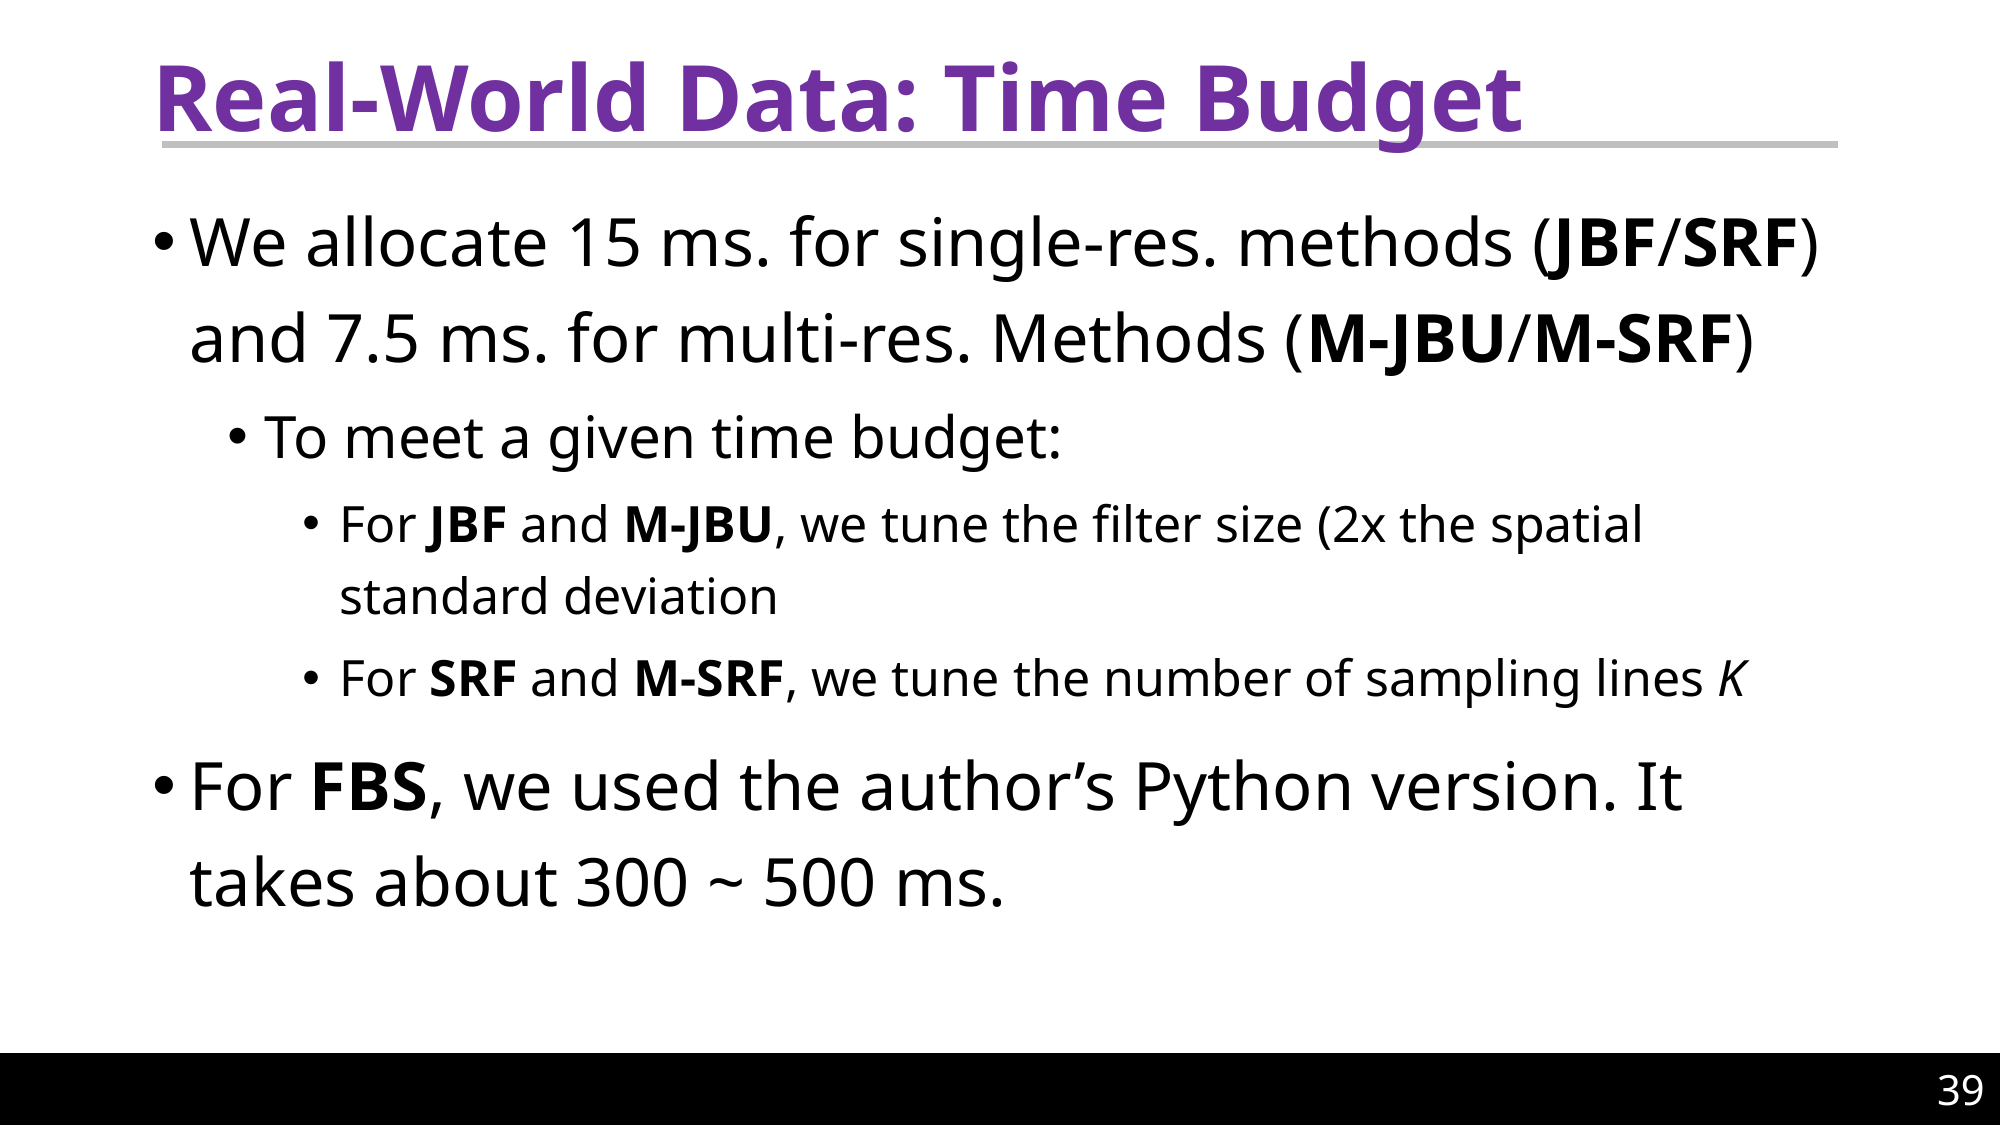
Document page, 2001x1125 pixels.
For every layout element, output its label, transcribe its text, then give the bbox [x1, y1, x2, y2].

list We allocate 15 ms. for single-res. methods (JBF/SRF) and 7.5 ms. for multi-res. Methods (M-JBU/M-SRF) To meet a given time budget: For JBF and M-JBU, we tune the filter size (2x the spatial standard deviation For SRF and M-SRF, we tune the number of sampling lines K For FBS, we used the author’s Python version. It takes about 300 ~ 500 ms. [137, 176, 1863, 982]
text_box [0, 1053, 2000, 1125]
text_box 39 [1922, 1056, 2000, 1122]
title Real-World Data: Time Budget [137, 36, 1863, 167]
